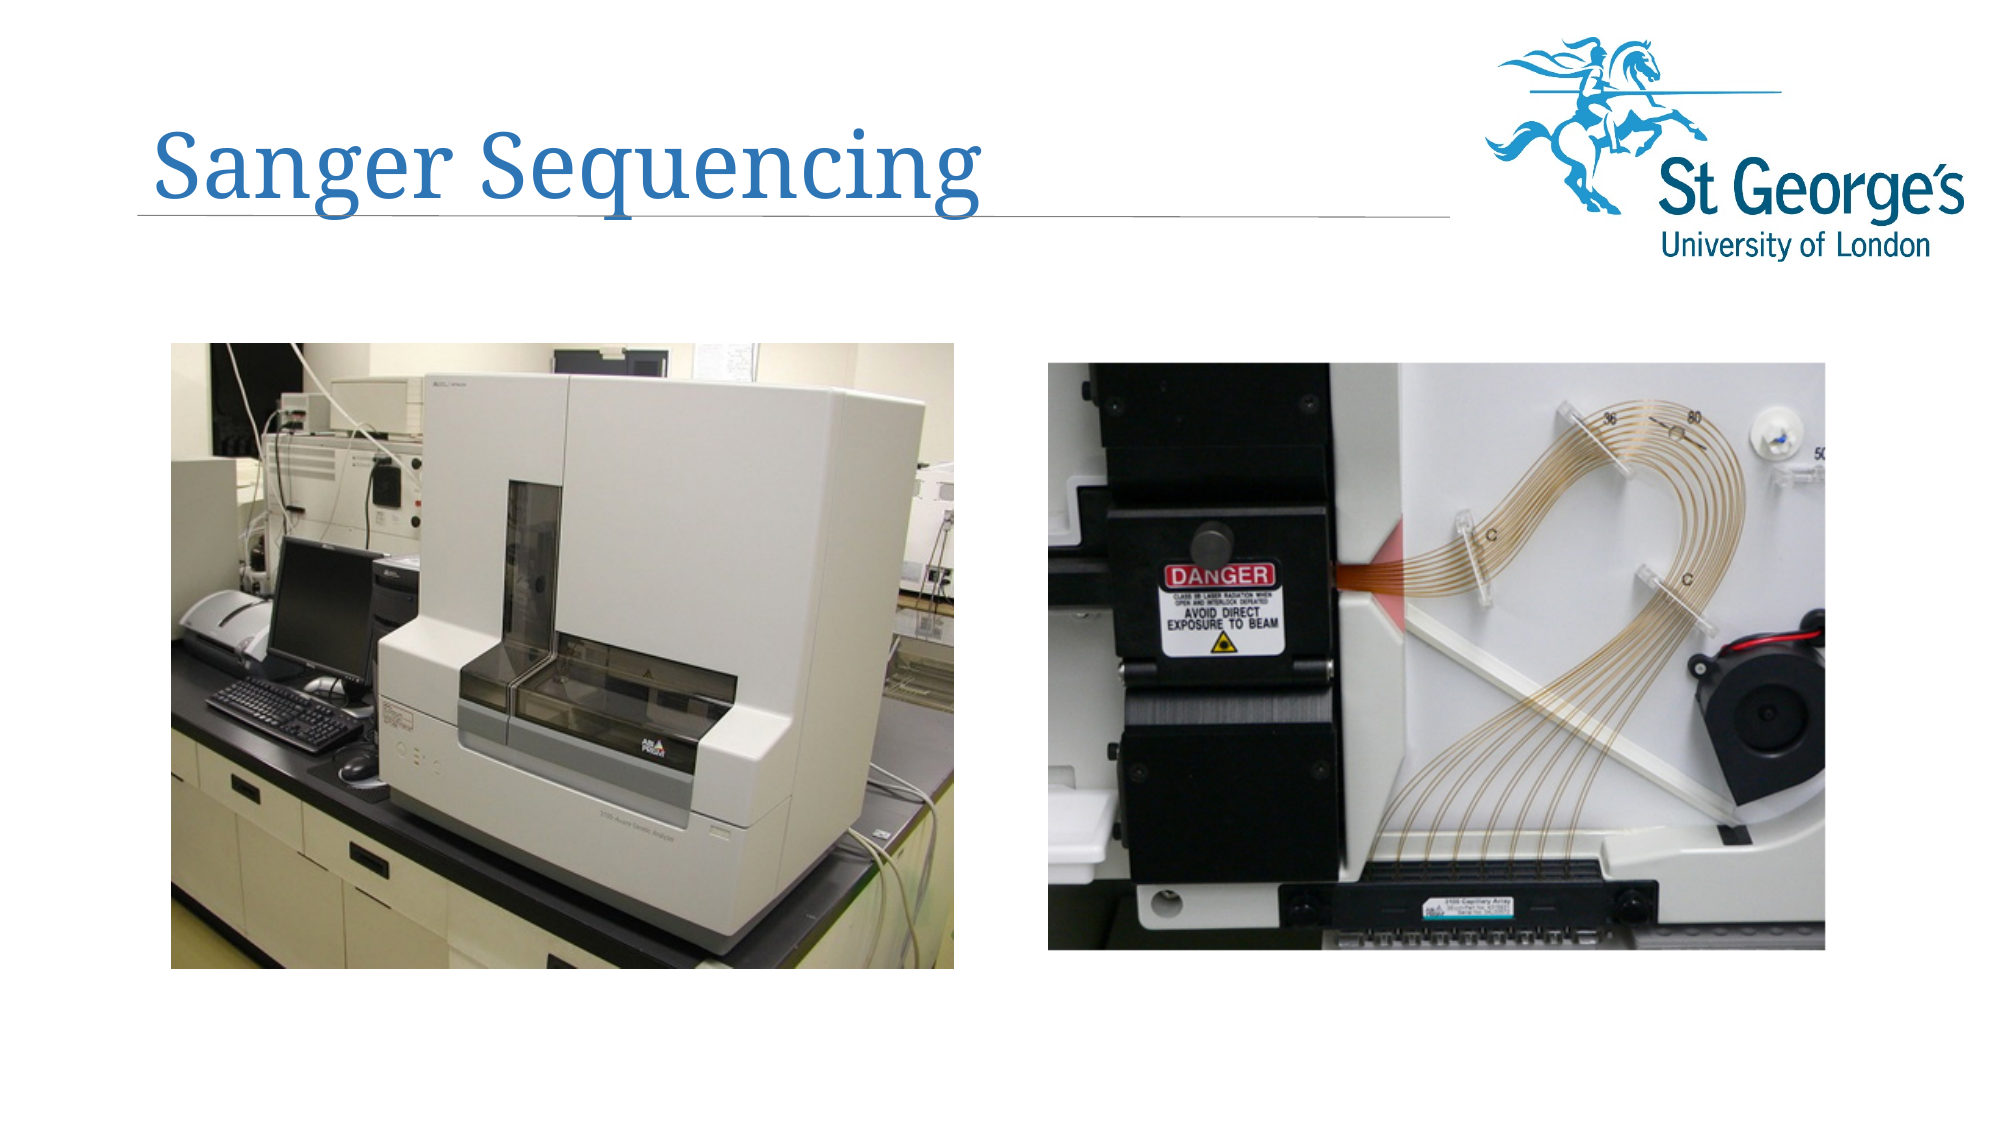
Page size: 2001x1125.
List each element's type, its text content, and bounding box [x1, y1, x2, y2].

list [171, 343, 954, 969]
title Sanger Sequencing [137, 59, 1863, 278]
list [1048, 360, 1827, 952]
picture [1485, 37, 1964, 262]
